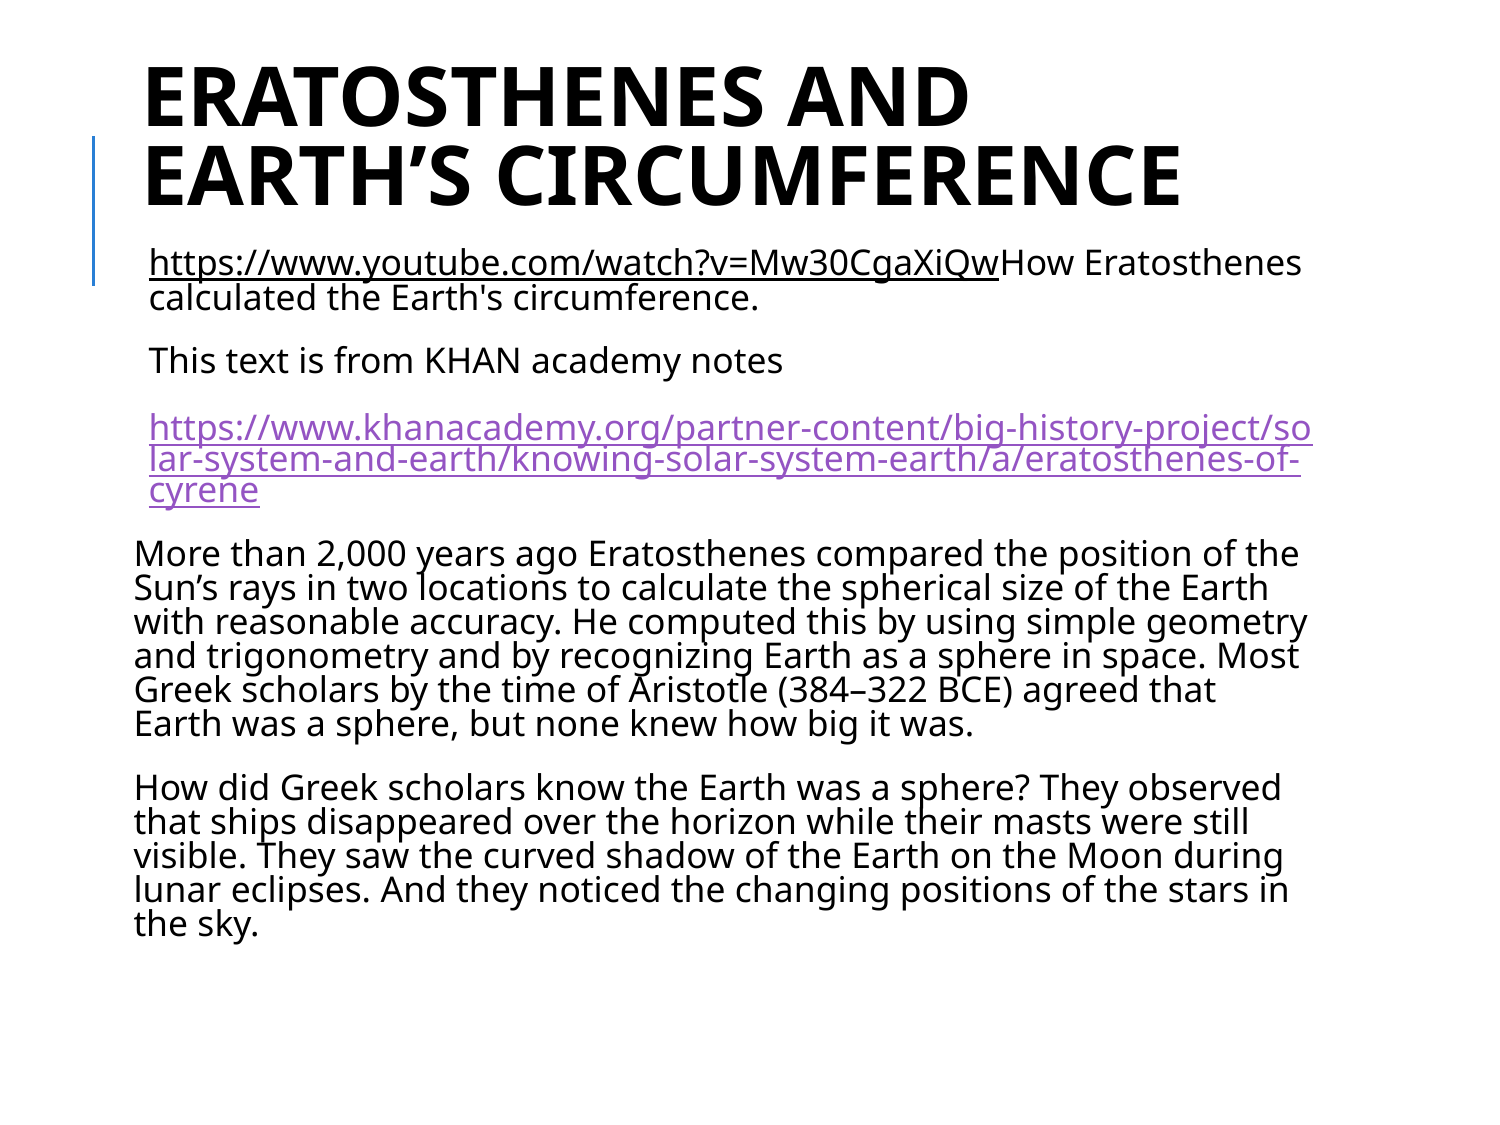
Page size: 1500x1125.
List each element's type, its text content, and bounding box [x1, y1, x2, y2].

list https://www.youtube.com/watch?v=Mw30CgaXiQwHow Eratosthenes calculated the Earth's circumference. This text is from KHAN academy notes https://www.khanacademy.org/partner-content/big-history-project/solar-system-and-earth/knowing-solar-system-earth/a/eratosthenes-of-cyrene More than 2,000 years ago Eratosthenes compared the position of the Sun’s rays in two locations to calculate the spherical size of the Earth with reasonable accuracy. He computed this by using simple geometry and trigonometry and by recognizing Earth as a sphere in space. Most Greek scholars by the time of Aristotle (384–322 BCE) agreed that Earth was a sphere, but none knew how big it was. How did Greek scholars know the Earth was a sphere? They observed that ships disappeared over the horizon while their masts were still visible. They saw the curved shadow of the Earth on the Moon during lunar eclipses. And they noticed the changing positions of the stars in the sky. [126, 237, 1322, 898]
title ERATOSTHENES AND EARTH’S CIRCUMFERENCE [126, 96, 1322, 237]
